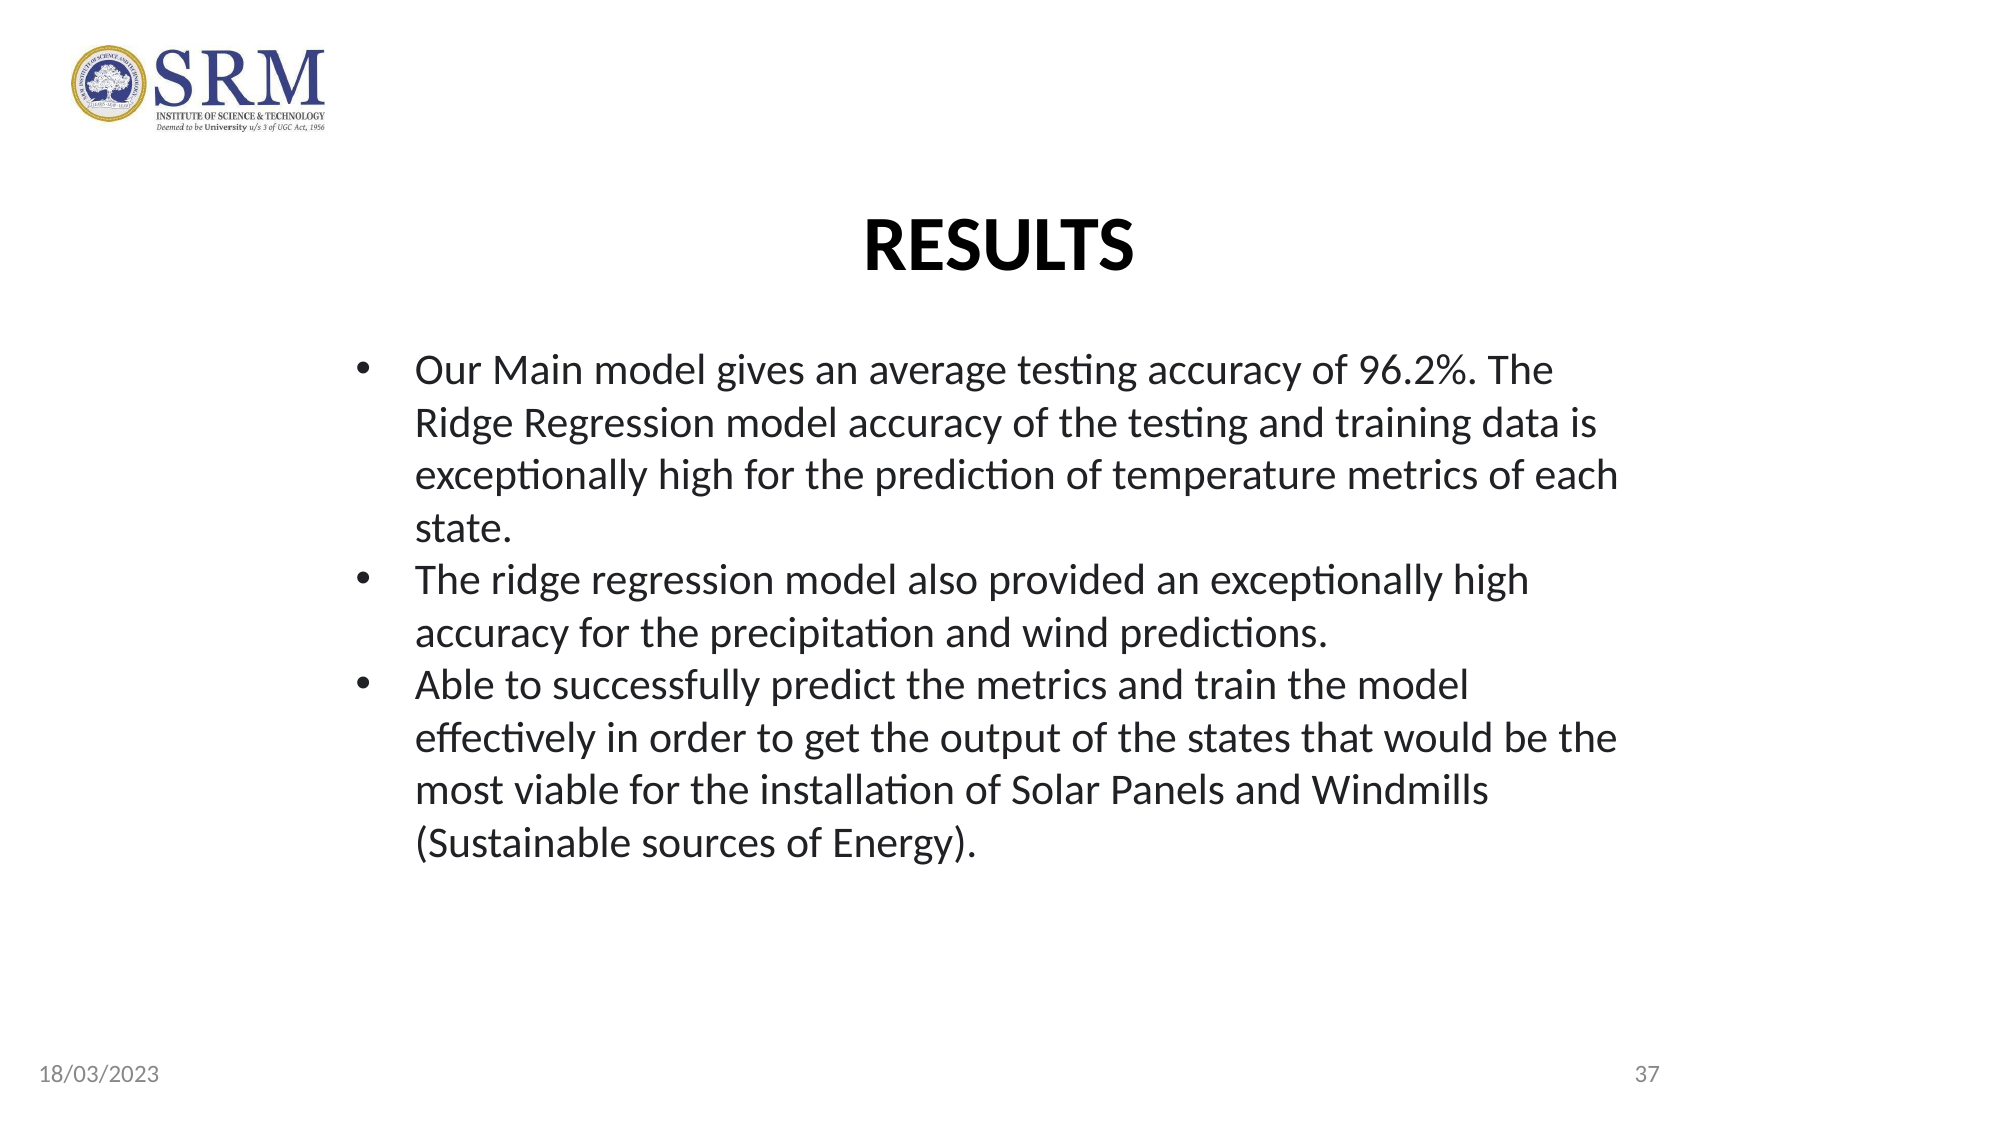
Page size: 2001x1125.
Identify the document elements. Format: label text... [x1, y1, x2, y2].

slide_number ‹#› [1325, 1042, 1675, 1103]
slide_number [23, 1042, 374, 1103]
list RESULTS Our Main model gives an average testing accuracy of 96.2%. The Ridge Regression model accuracy of the testing and training data is exceptionally high for the prediction of temperature metrics of each state. The ridge regression model also provided an exceptionally high accuracy for the precipitation and wind predictions. Able to successfully predict the metrics and train the model effectively in order to get the output of the states that would be the most viable for the installation of Solar Panels and Windmills (Sustainable sources of Energy). [324, 184, 1675, 1043]
picture [71, 45, 326, 132]
